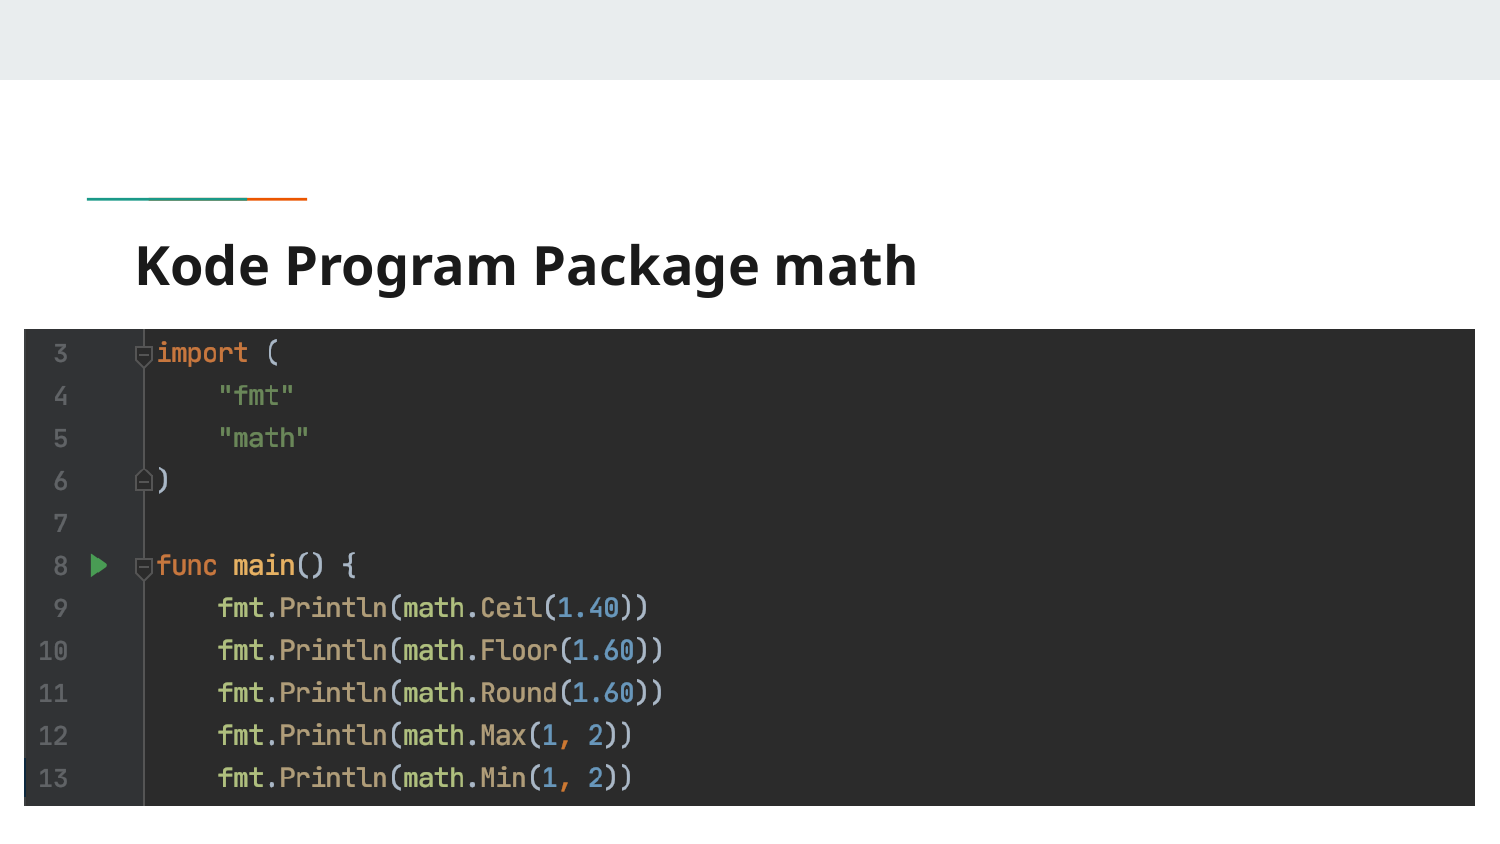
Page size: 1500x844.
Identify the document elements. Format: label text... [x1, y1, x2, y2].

title Kode Program Package math [119, 216, 1381, 305]
picture [24, 328, 1476, 806]
